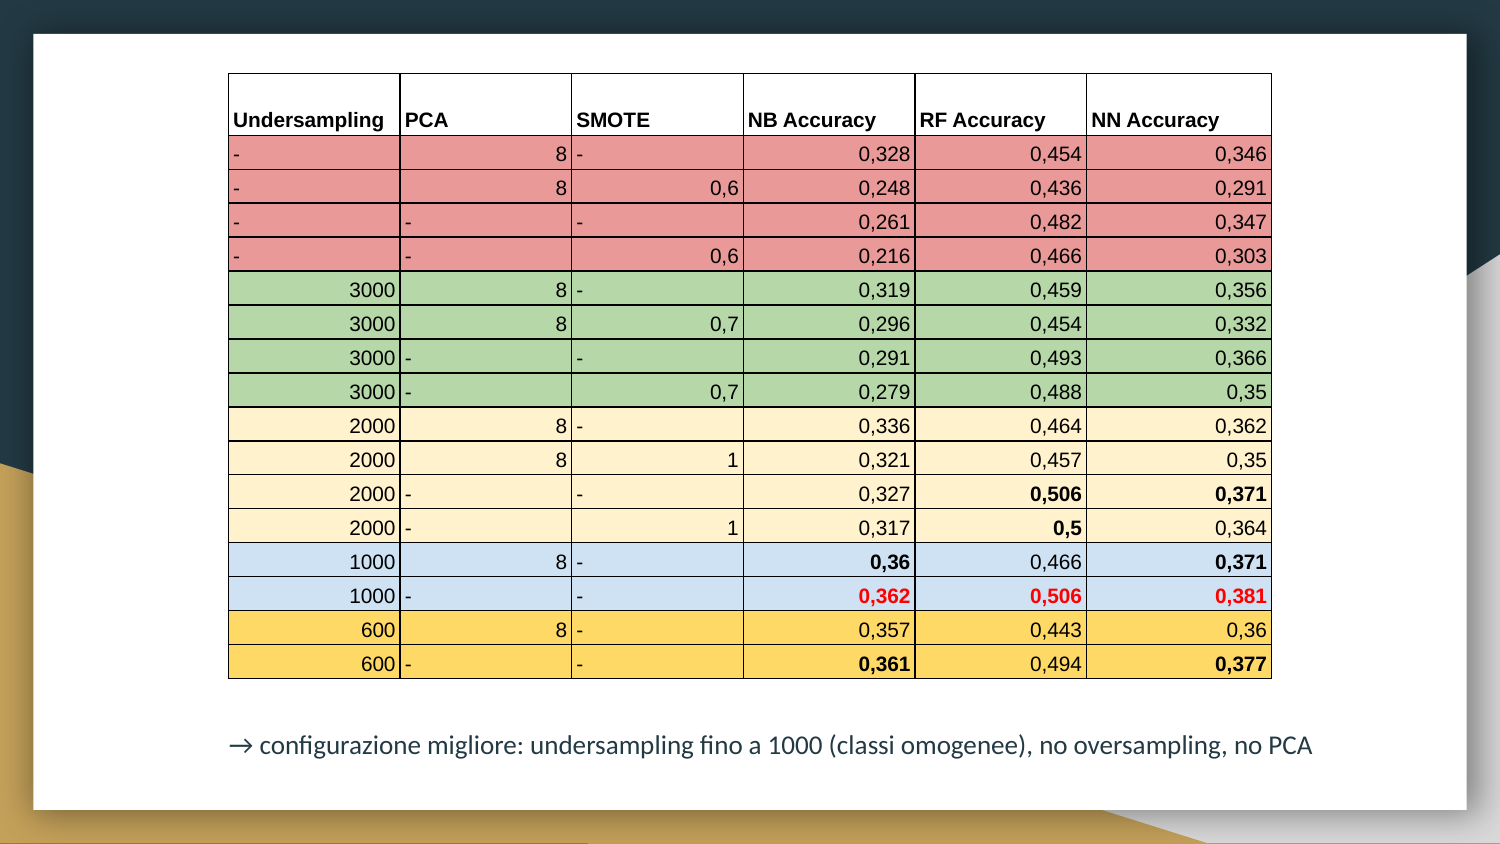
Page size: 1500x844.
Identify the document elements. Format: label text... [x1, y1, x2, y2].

table_cell 2000 [229, 475, 399, 508]
table_cell 2000 [229, 408, 399, 440]
table_cell 0,362 [1087, 408, 1271, 440]
table_cell - [401, 204, 571, 236]
list → configurazione migliore: undersampling fino a 1000 (classi omogenee), no oversampling, no PCA [136, 702, 1362, 766]
table_cell 0,371 [1087, 475, 1271, 508]
table_cell 0,36 [1087, 611, 1271, 644]
table_cell 0,35 [1087, 374, 1271, 406]
table_cell 8 [401, 408, 571, 440]
table_cell - [401, 577, 571, 610]
table_cell - [572, 408, 743, 440]
table_cell 8 [401, 272, 571, 304]
table_cell 8 [401, 306, 571, 338]
table_cell 0,216 [744, 238, 914, 270]
table_cell 2000 [229, 509, 399, 542]
table_cell - [572, 645, 743, 678]
table_cell 0,457 [916, 442, 1086, 474]
table_cell 600 [229, 611, 399, 644]
table_cell - [401, 374, 571, 406]
table_header SMOTE [572, 74, 743, 135]
table_cell 0,436 [916, 170, 1086, 202]
table_cell - [229, 238, 399, 270]
table_cell 1000 [229, 577, 399, 610]
table_cell 0,466 [916, 238, 1086, 270]
table_cell 0,327 [744, 475, 914, 508]
table_cell - [229, 170, 399, 202]
table_cell 8 [401, 611, 571, 644]
table_cell 0,279 [744, 374, 914, 406]
table_header NB Accuracy [744, 74, 914, 135]
table_cell - [572, 543, 743, 576]
table_cell 0,303 [1087, 238, 1271, 270]
table_cell 0,336 [744, 408, 914, 440]
table_cell 3000 [229, 374, 399, 406]
table_cell 0,35 [1087, 442, 1271, 474]
table_cell - [572, 577, 743, 610]
table_cell 2000 [229, 442, 399, 474]
table_cell 8 [401, 136, 571, 169]
table_cell 0,7 [572, 306, 743, 338]
table_cell 0,454 [916, 306, 1086, 338]
table_cell 1 [572, 509, 743, 542]
table_cell 0,6 [572, 238, 743, 270]
table_cell - [572, 204, 743, 236]
table_cell 0,296 [744, 306, 914, 338]
table_cell 0,366 [1087, 340, 1271, 372]
table_cell 1 [572, 442, 743, 474]
table_cell 0,371 [1087, 543, 1271, 576]
table_cell - [572, 136, 743, 169]
table_cell 0,364 [1087, 509, 1271, 542]
table_cell 0,357 [744, 611, 914, 644]
table_cell 0,356 [1087, 272, 1271, 304]
table_cell 0,291 [1087, 170, 1271, 202]
table_cell - [229, 136, 399, 169]
table_cell 0,466 [916, 543, 1086, 576]
table_cell 0,319 [744, 272, 914, 304]
table_cell 0,291 [744, 340, 914, 372]
table_cell 8 [401, 442, 571, 474]
table_header Undersampling [229, 74, 399, 135]
table_cell 0,482 [916, 204, 1086, 236]
table_cell 3000 [229, 306, 399, 338]
table_header PCA [401, 74, 571, 135]
table_header RF Accuracy [916, 74, 1086, 135]
table_cell - [401, 340, 571, 372]
table_cell 0,248 [744, 170, 914, 202]
table_cell 0,506 [916, 475, 1086, 508]
table_cell - [229, 204, 399, 236]
table_cell 0,362 [744, 577, 914, 610]
table_cell 0,494 [916, 645, 1086, 678]
table_cell 0,332 [1087, 306, 1271, 338]
table_cell 8 [401, 543, 571, 576]
table_cell - [572, 611, 743, 644]
table_cell - [572, 272, 743, 304]
table_cell 0,459 [916, 272, 1086, 304]
table_cell 0,328 [744, 136, 914, 169]
table_cell 0,346 [1087, 136, 1271, 169]
table_cell - [401, 238, 571, 270]
table_cell 0,36 [744, 543, 914, 576]
table_cell 0,317 [744, 509, 914, 542]
table_cell - [572, 340, 743, 372]
table_cell 0,464 [916, 408, 1086, 440]
table_cell - [572, 475, 743, 508]
table_cell 0,493 [916, 340, 1086, 372]
table_cell 0,488 [916, 374, 1086, 406]
table_cell - [401, 645, 571, 678]
table_header NN Accuracy [1087, 74, 1271, 135]
table_cell - [401, 509, 571, 542]
table_cell 0,377 [1087, 645, 1271, 678]
table_cell 3000 [229, 272, 399, 304]
table_cell 3000 [229, 340, 399, 372]
table_cell 0,381 [1087, 577, 1271, 610]
table_cell 0,6 [572, 170, 743, 202]
table_cell 0,454 [916, 136, 1086, 169]
table_cell 0,321 [744, 442, 914, 474]
table_cell - [401, 475, 571, 508]
table_cell 8 [401, 170, 571, 202]
table_cell 0,261 [744, 204, 914, 236]
table_cell 0,7 [572, 374, 743, 406]
table_cell 0,506 [916, 577, 1086, 610]
table_cell 0,347 [1087, 204, 1271, 236]
table_cell 0,5 [916, 509, 1086, 542]
table_cell 0,443 [916, 611, 1086, 644]
table_cell 0,361 [744, 645, 914, 678]
table_cell 600 [229, 645, 399, 678]
table_cell 1000 [229, 543, 399, 576]
